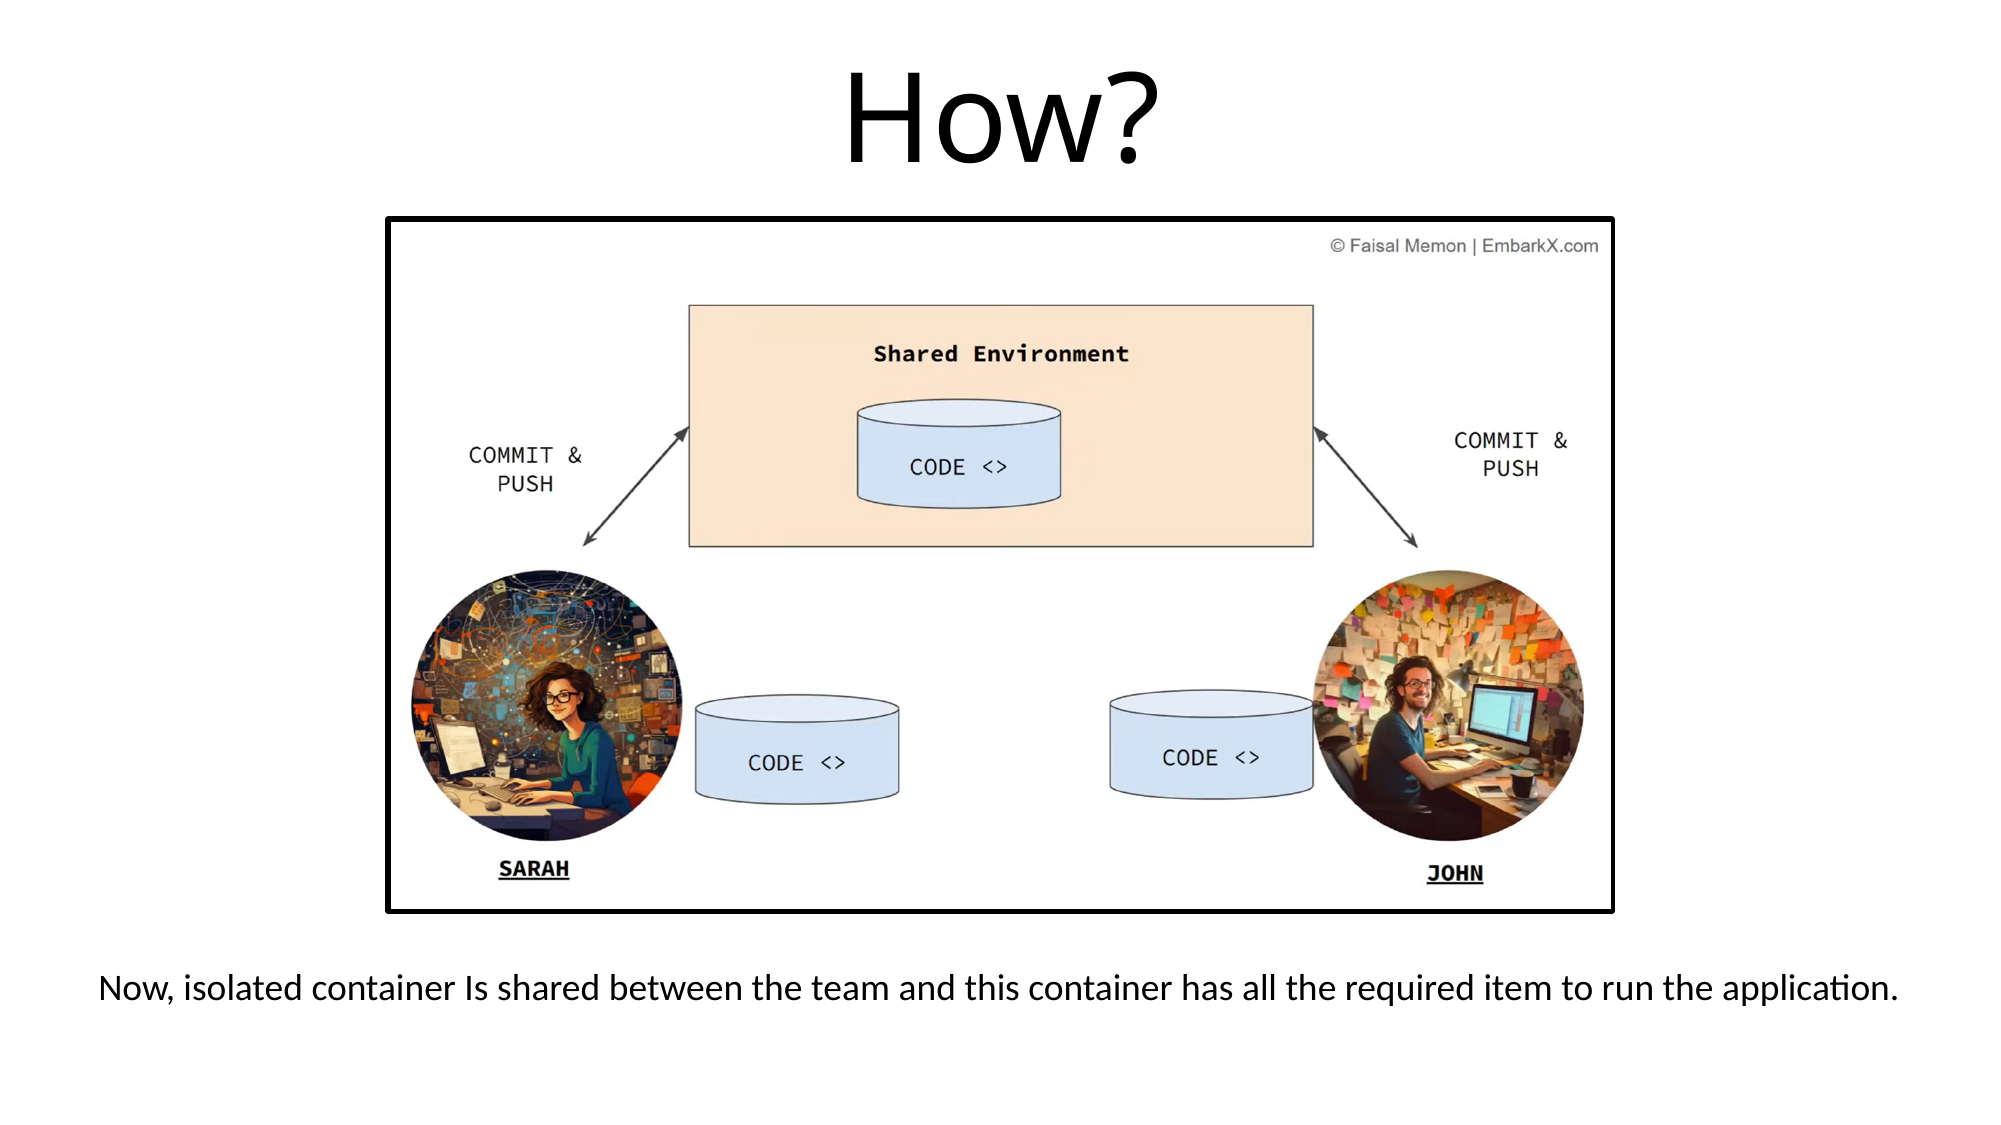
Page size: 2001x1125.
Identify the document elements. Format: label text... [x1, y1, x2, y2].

picture [390, 222, 1611, 909]
text_box How? [254, 30, 1746, 195]
text_box Now, isolated container Is shared between the team and this container has all the required item to run the application. [77, 955, 1923, 1016]
